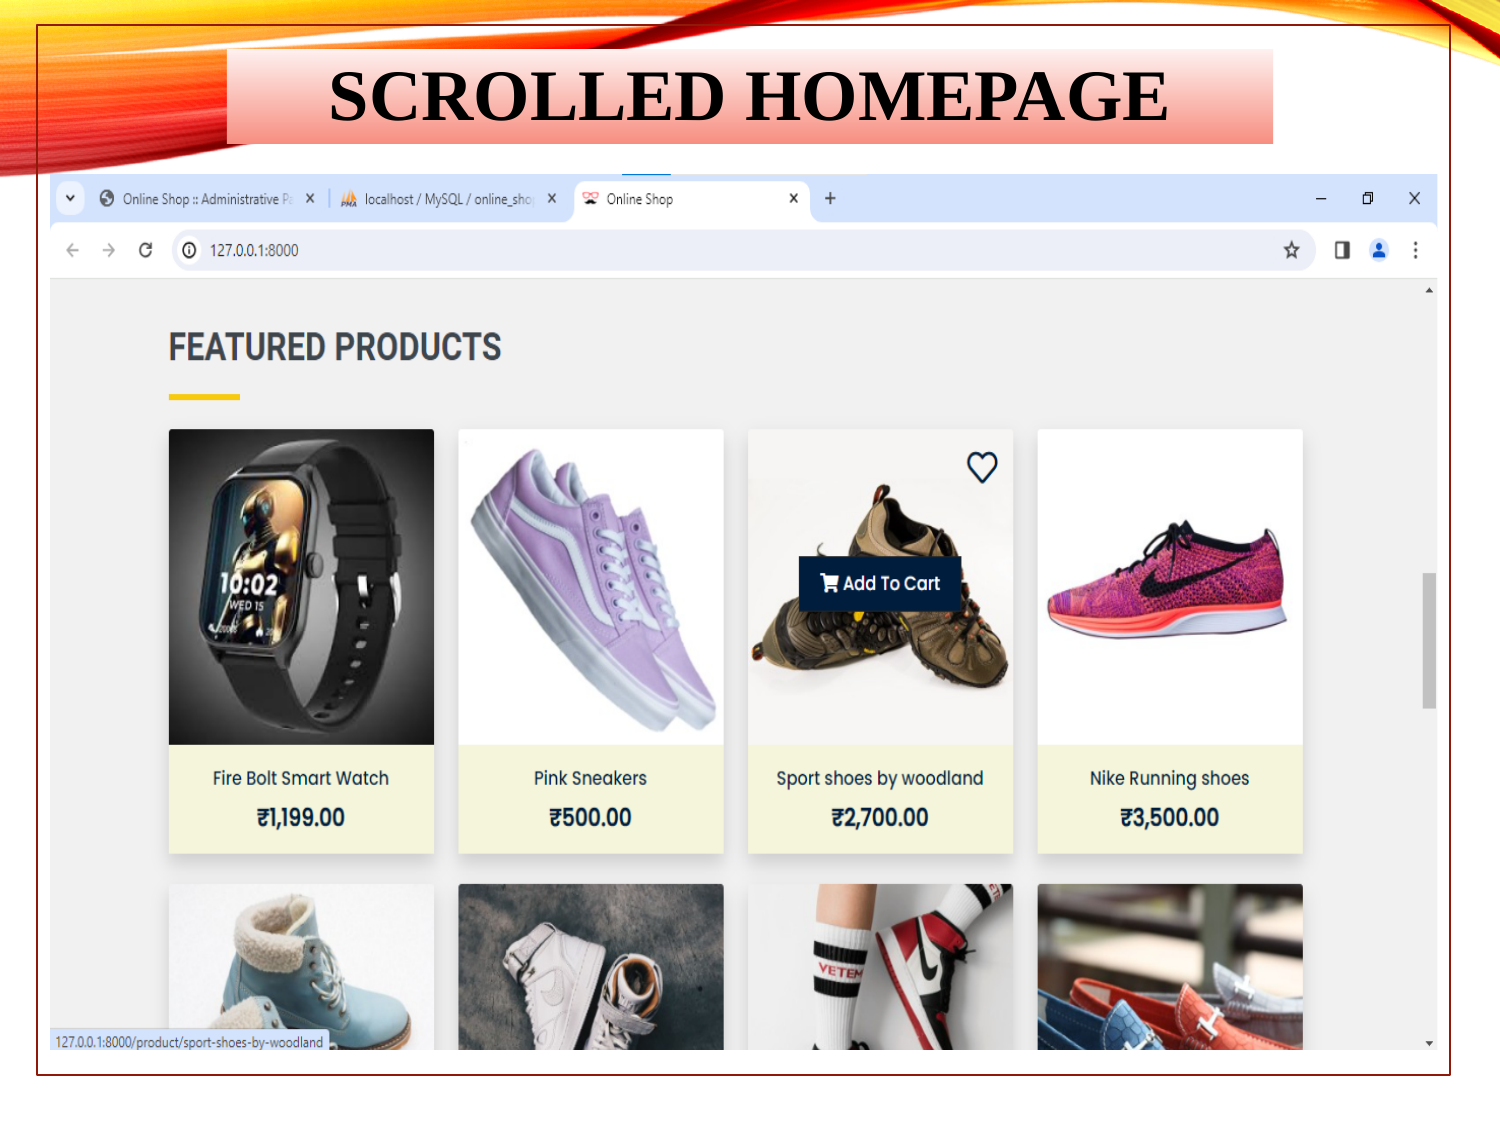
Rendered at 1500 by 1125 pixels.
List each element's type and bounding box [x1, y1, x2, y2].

list [49, 174, 1438, 1051]
text_box [36, 24, 1451, 1076]
picture [0, 0, 1500, 178]
